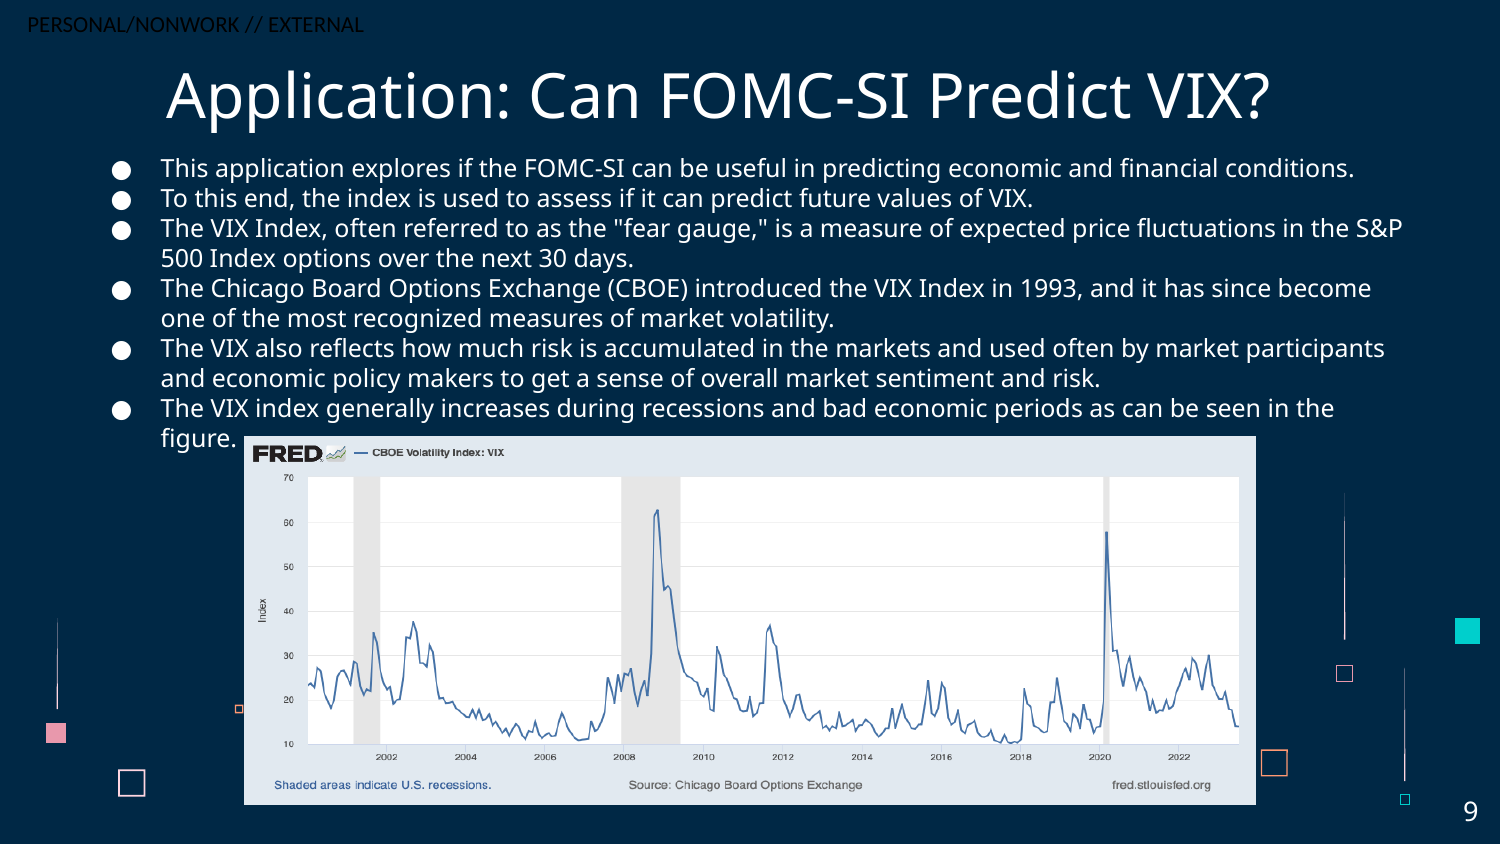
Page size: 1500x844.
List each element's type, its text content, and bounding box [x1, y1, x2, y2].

title Application: Can FOMC-SI Predict VIX? [125, 14, 1362, 137]
picture [244, 435, 1256, 805]
text_box This application explores if the FOMC-SI can be useful in predicting economic and financial conditions. To this end, the index is used to assess if it can predict future values of VIX. The VIX Index, often referred to as the "fear gauge," is a measure of expected price fluctuations in the S&P 500 Index options over the next 30 days. The Chicago Board Options Exchange (CBOE) introduced the VIX Index in 1993, and it has since become one of the most recognized measures of market volatility. The VIX also reflects how much risk is accumulated in the markets and used often by market participants and economic policy makers to get a sense of overall market sentiment and risk. The VIX index generally increases during recessions and bad economic periods as can be seen in the figure. [70, 137, 1421, 463]
slide_number 9 [1403, 779, 1494, 844]
